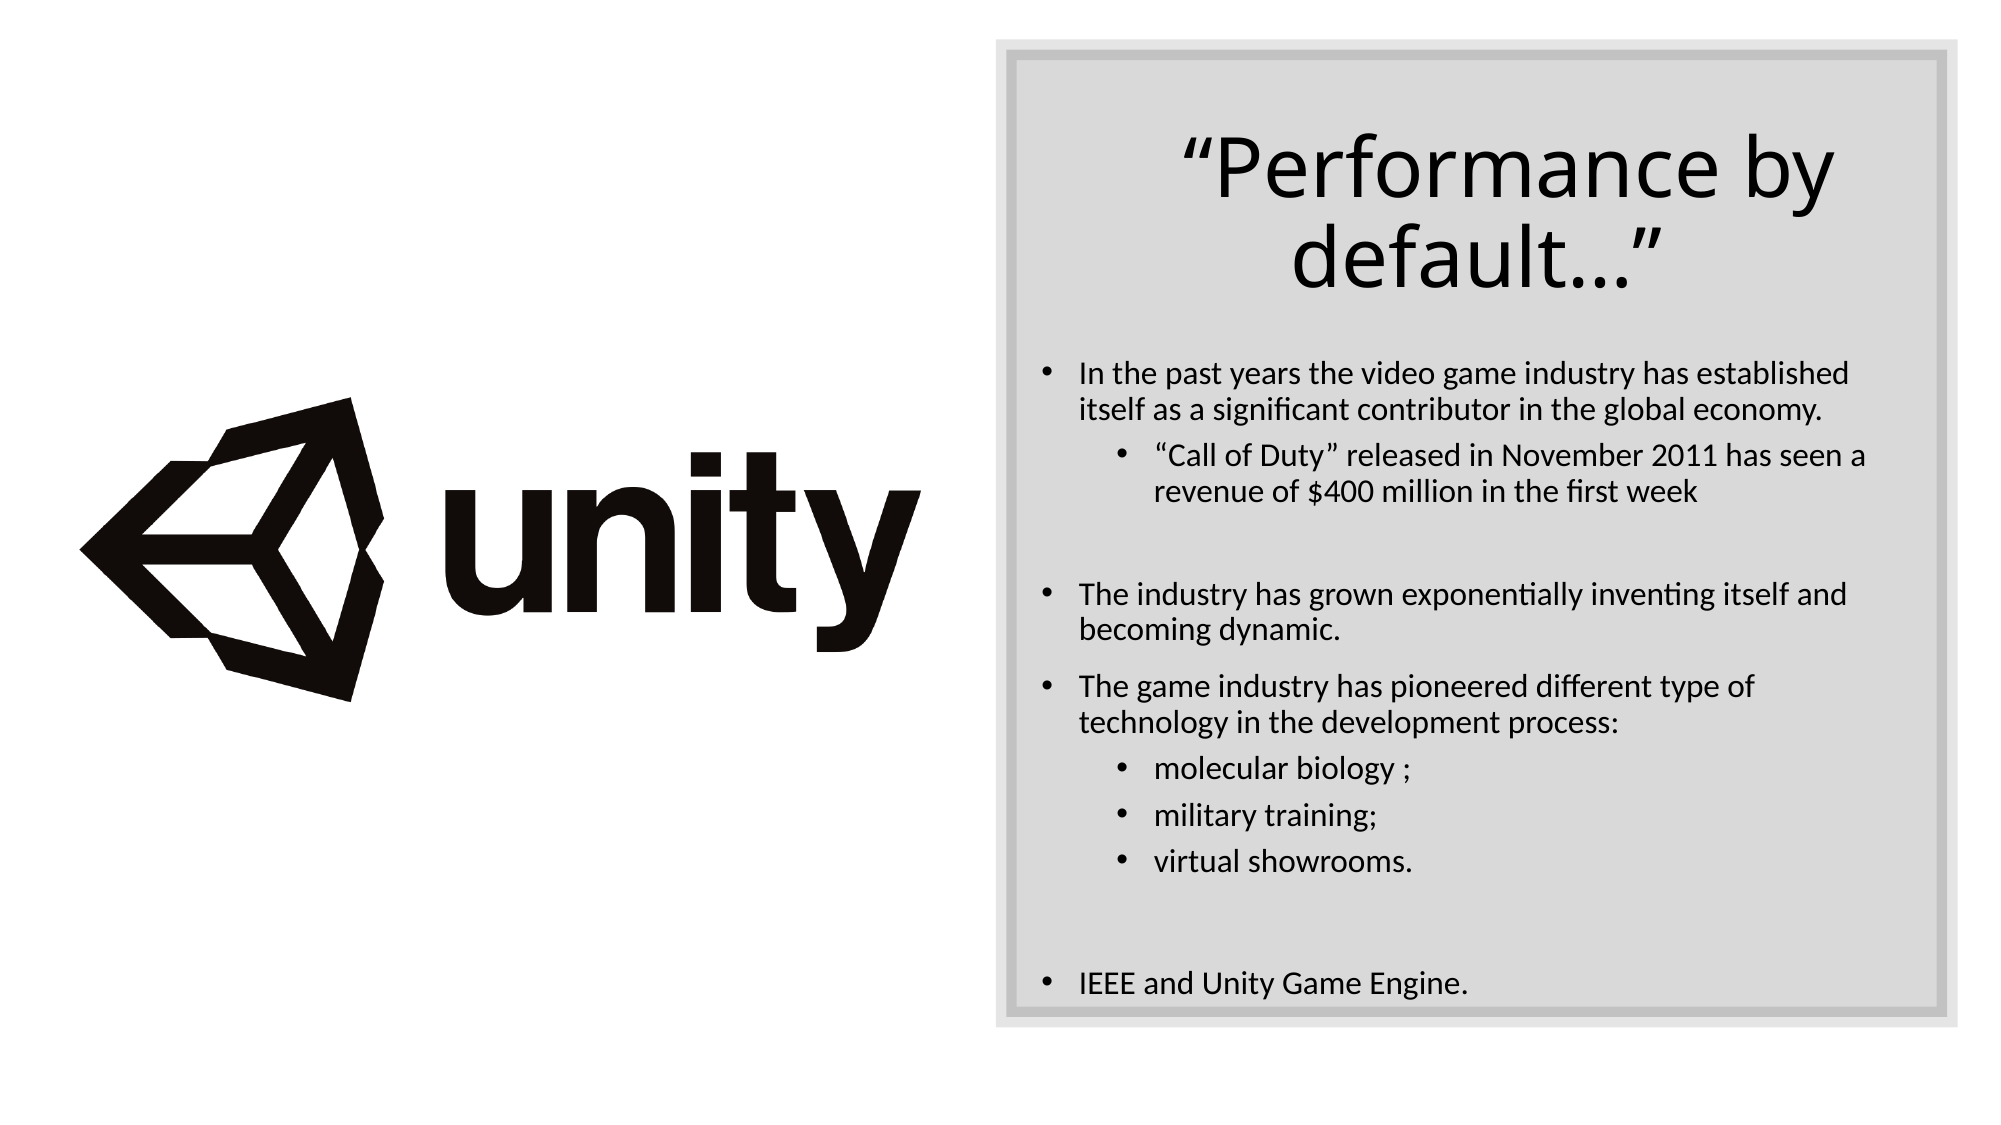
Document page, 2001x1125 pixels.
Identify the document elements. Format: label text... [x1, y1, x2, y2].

title “Performance by default…” [1048, 105, 1906, 326]
list In the past years the video game industry has established itself as a significant contributor in the global economy. “Call of Duty” released in November 2011 has seen a revenue of $400 million in the first week The industry has grown exponentially inventing itself and becoming dynamic. The game industry has pioneered different type of technology in the development process: molecular biology ; military training; virtual showrooms. IEEE and Unity Game Engine. [1026, 348, 1921, 1018]
picture [79, 397, 921, 703]
text_box [1005, 49, 1948, 1018]
